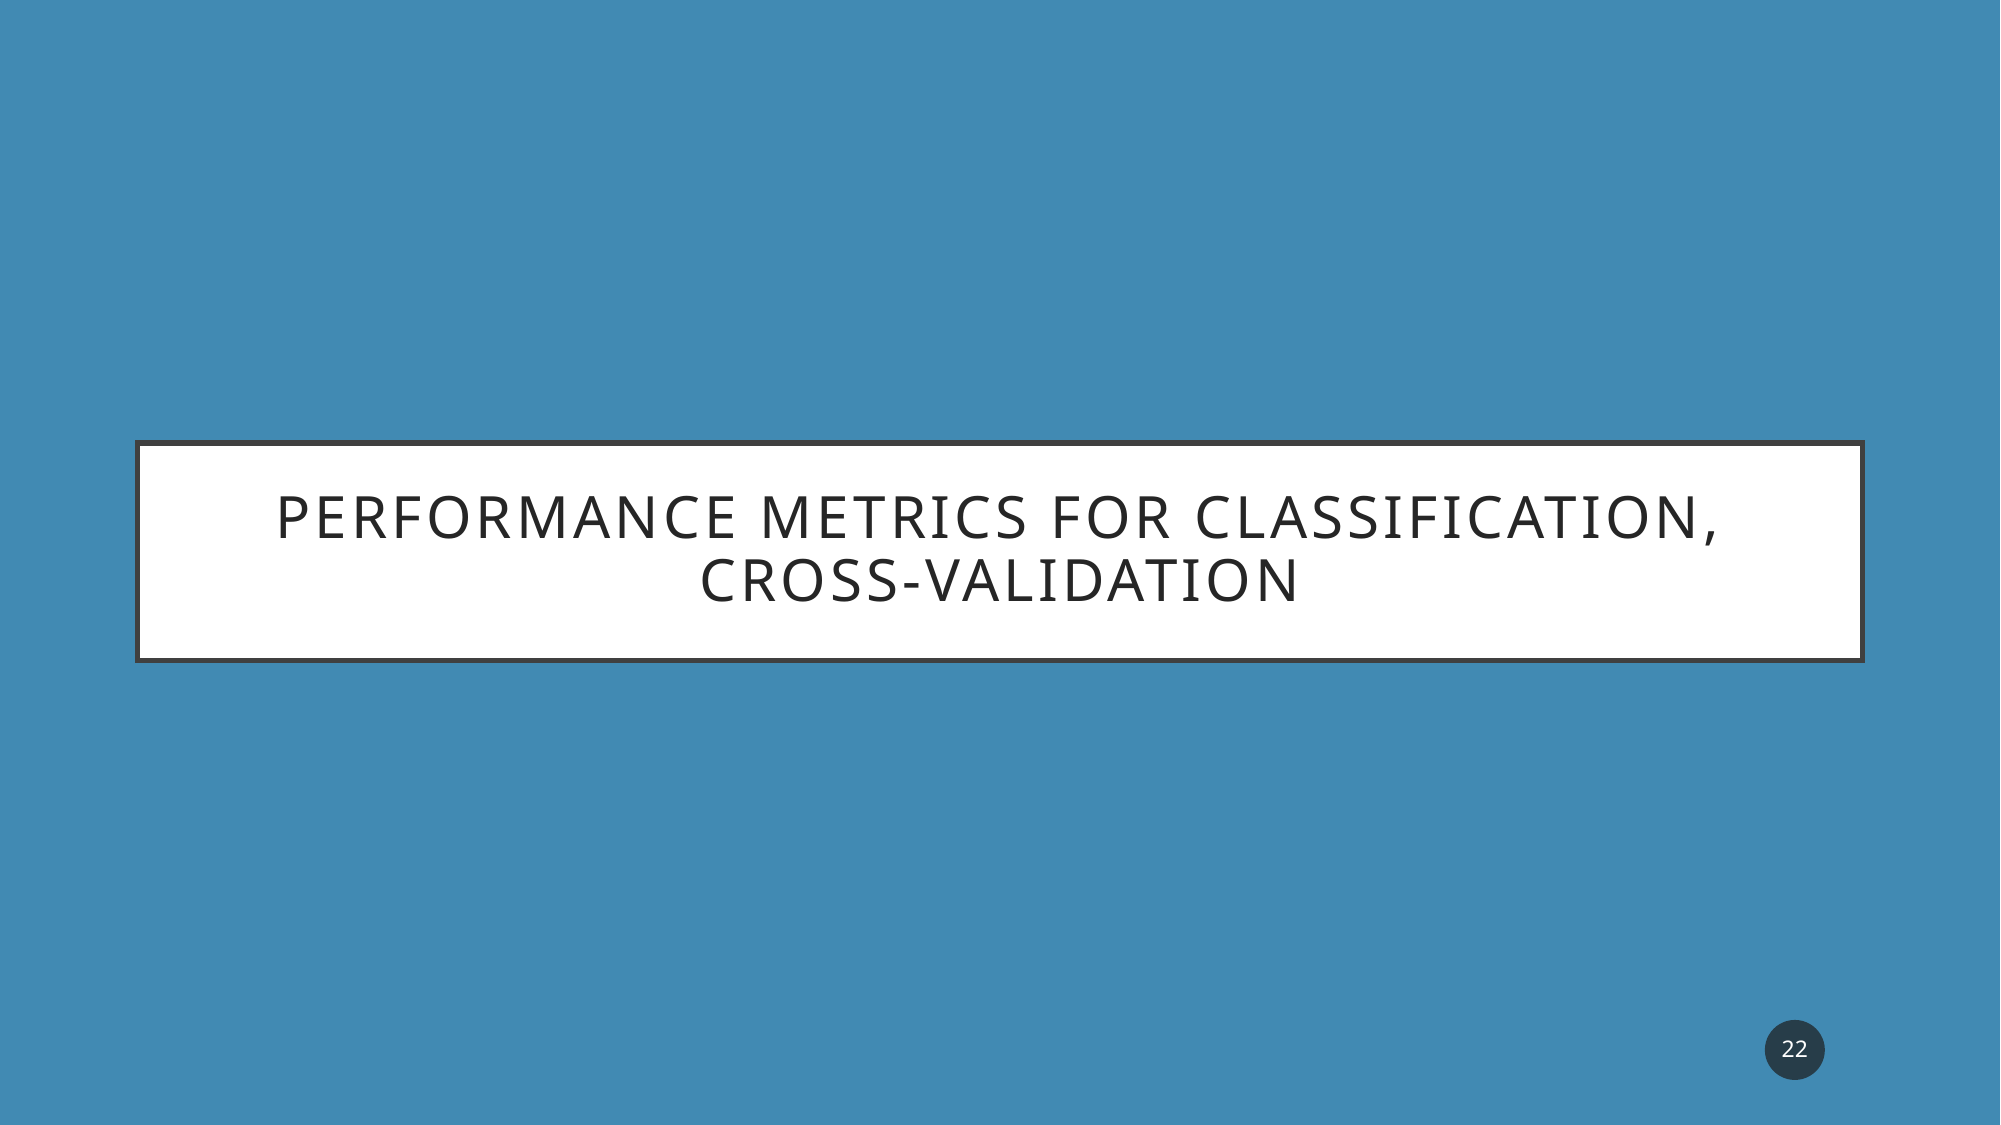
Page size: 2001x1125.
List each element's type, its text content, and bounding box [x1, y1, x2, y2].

title Performance metrics for classification, Cross-Validation [135, 440, 1865, 663]
slide_number 22 [1764, 1019, 1825, 1080]
